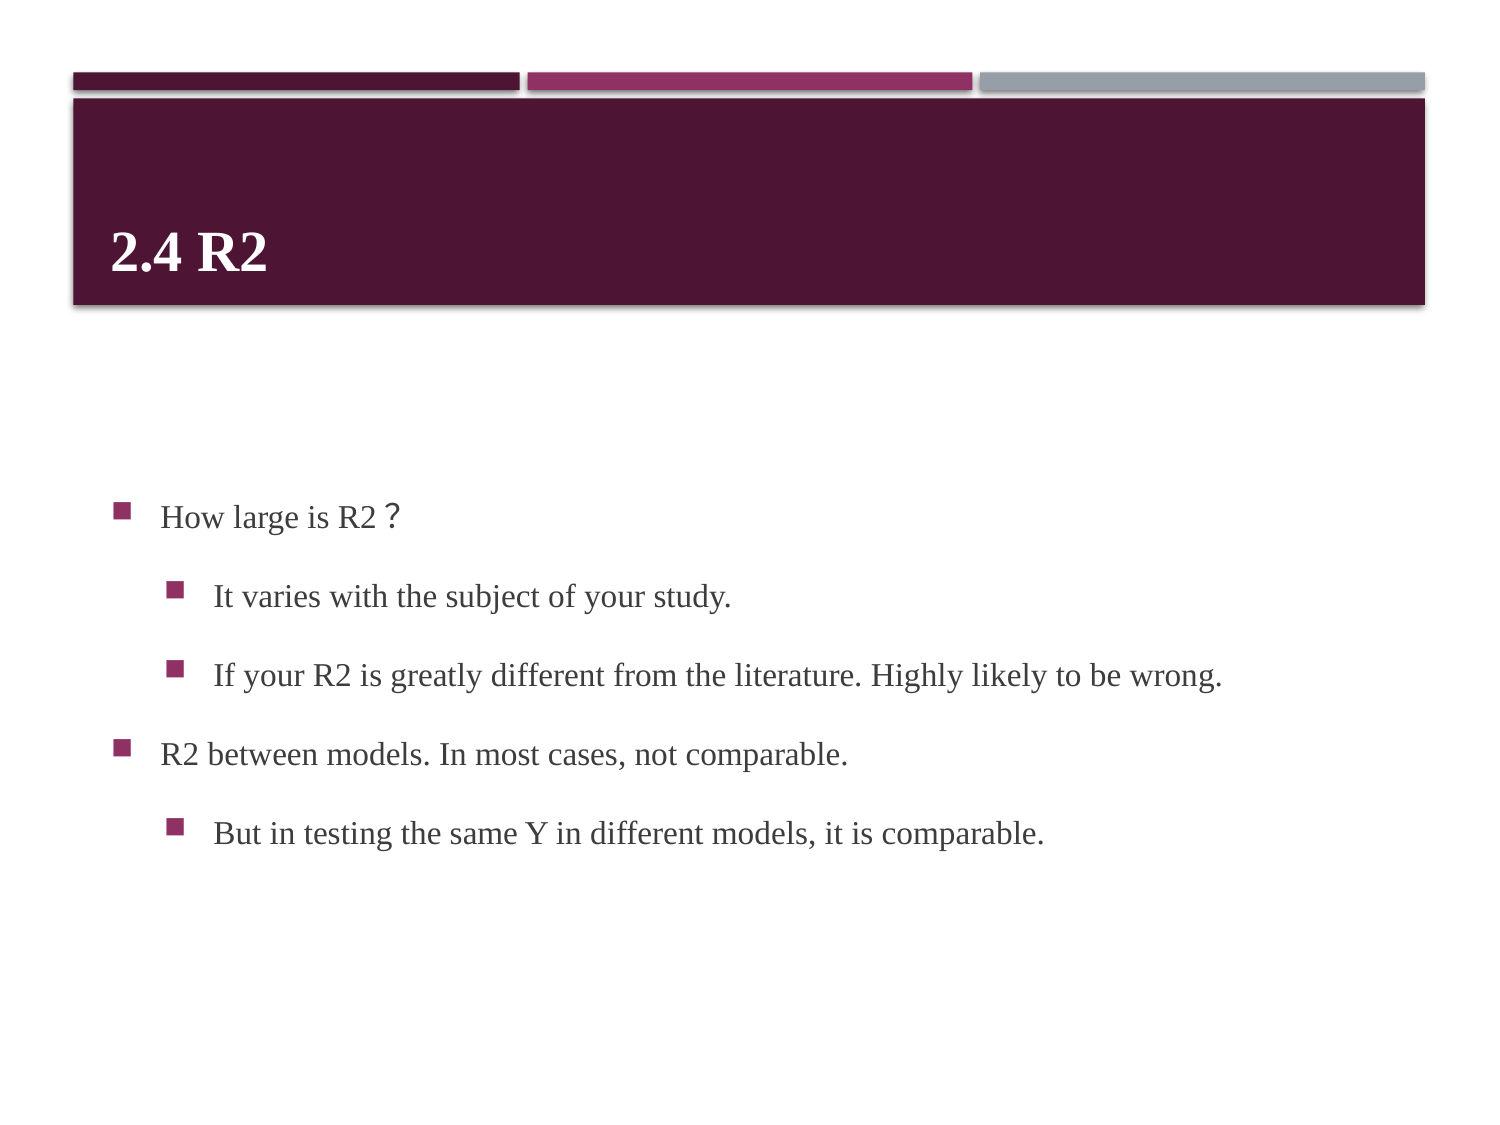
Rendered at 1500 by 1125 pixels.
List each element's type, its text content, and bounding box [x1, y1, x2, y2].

text_box 2.4 r2 [95, 112, 1406, 291]
list How large is R2？ It varies with the subject of your study. If your R2 is greatly different from the literature. Highly likely to be wrong. R2 between models. In most cases, not comparable. But in testing the same Y in different models, it is comparable. [95, 365, 1406, 962]
